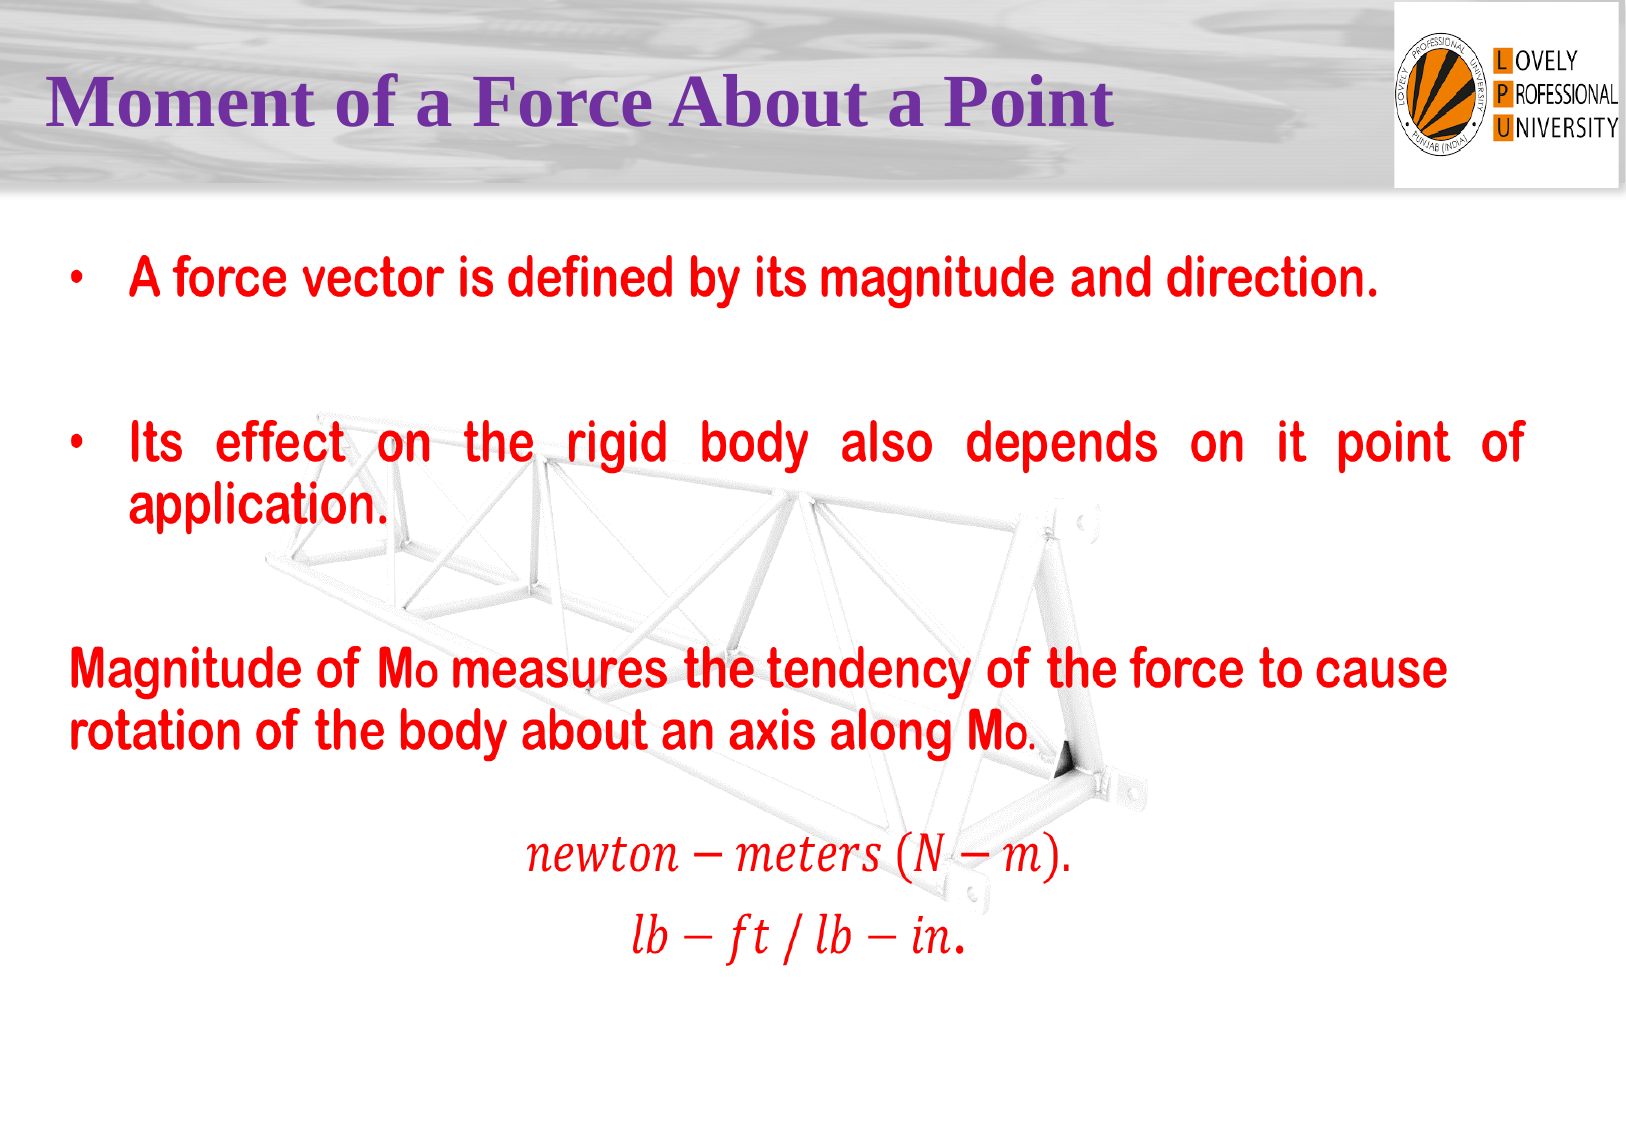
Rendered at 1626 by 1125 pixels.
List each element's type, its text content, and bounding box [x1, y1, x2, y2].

title Moment of a Force About a Point [30, 22, 1433, 183]
list [40, 222, 1557, 1091]
picture [1394, 2, 1619, 188]
